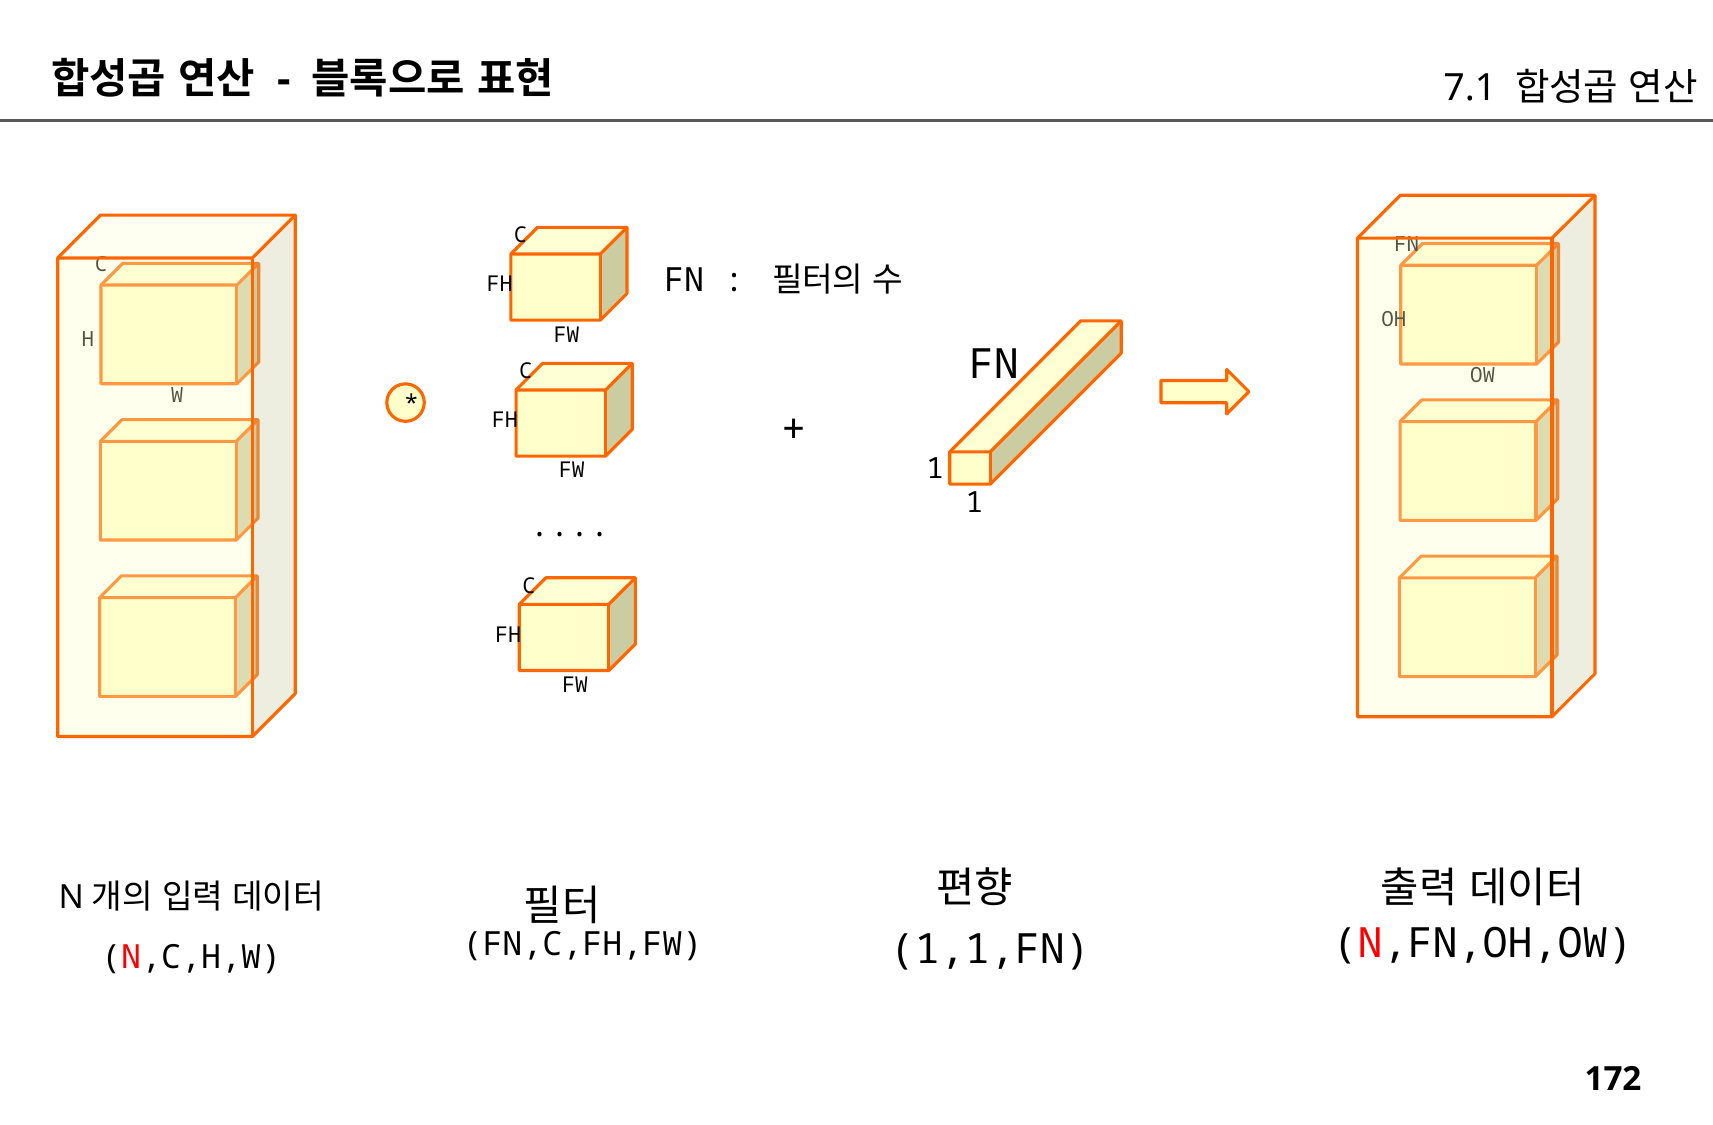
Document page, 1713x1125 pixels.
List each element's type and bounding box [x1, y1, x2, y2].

text_box [11, 13, 803, 105]
text_box [55, 212, 298, 739]
text_box [384, 381, 427, 424]
text_box [874, 853, 1105, 980]
text_box [471, 213, 633, 492]
text_box [766, 394, 821, 459]
text_box [916, 44, 1713, 111]
text_box [1158, 367, 1252, 416]
text_box [43, 868, 339, 923]
text_box [514, 495, 625, 550]
text_box [480, 563, 636, 707]
text_box [649, 250, 919, 306]
text_box [911, 318, 1124, 526]
text_box [86, 928, 296, 983]
text_box [447, 871, 718, 970]
text_box [1317, 853, 1648, 973]
text_box [1355, 193, 1598, 719]
